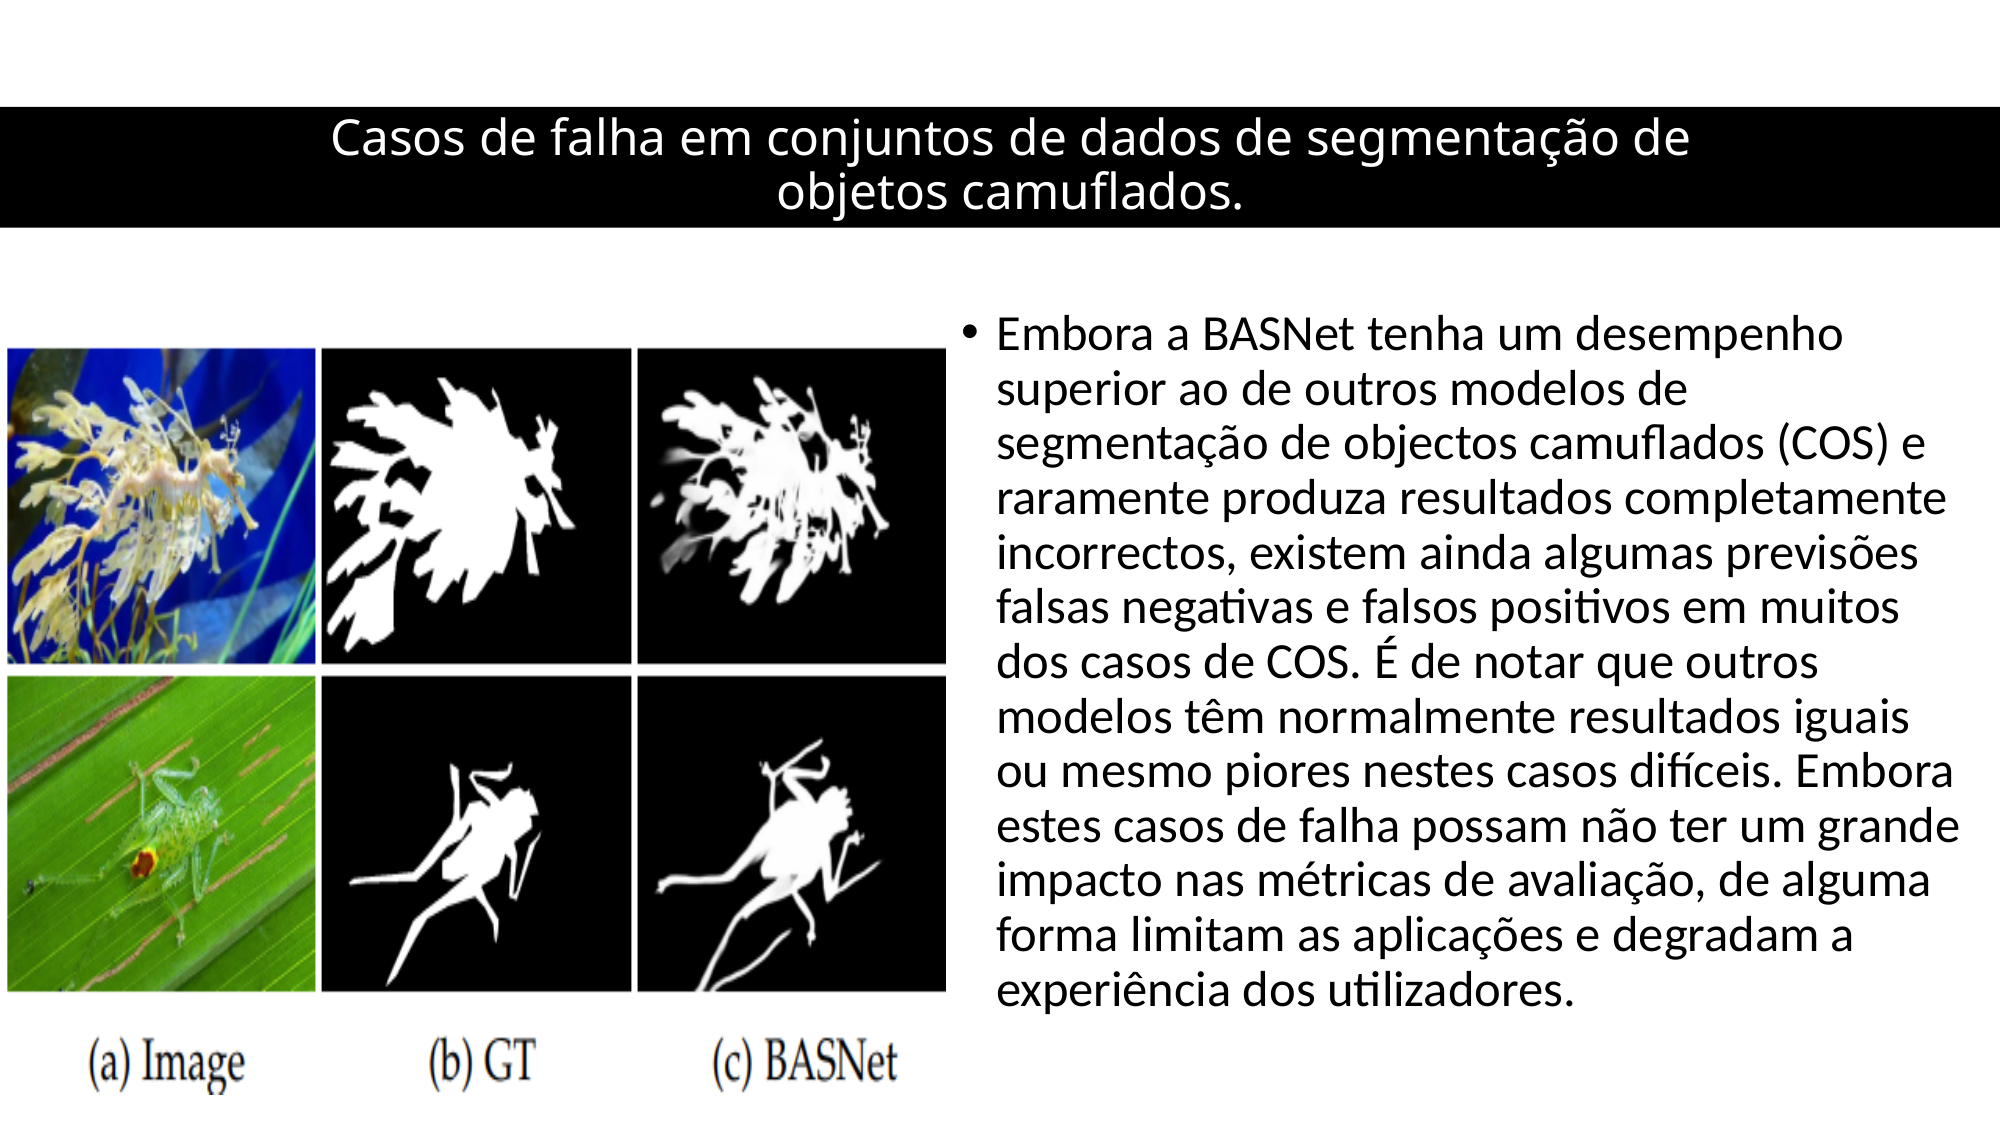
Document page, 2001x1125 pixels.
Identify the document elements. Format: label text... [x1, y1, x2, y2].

list Embora a BASNet tenha um desempenho superior ao de outros modelos de segmentação de objectos camuflados (COS) e raramente produza resultados completamente incorrectos, existem ainda algumas previsões falsas negativas e falsos positivos em muitos dos casos de COS. É de notar que outros modelos têm normalmente resultados iguais ou mesmo piores nestes casos difíceis. Embora estes casos de falha possam não ter um grande impacto nas métricas de avaliação, de alguma forma limitam as aplicações e degradam a experiência dos utilizadores. [946, 299, 1985, 1063]
text_box [0, 106, 2000, 229]
picture [6, 332, 946, 1095]
title Casos de falha em conjuntos de dados de segmentação de objetos camuflados. [91, 105, 1931, 228]
